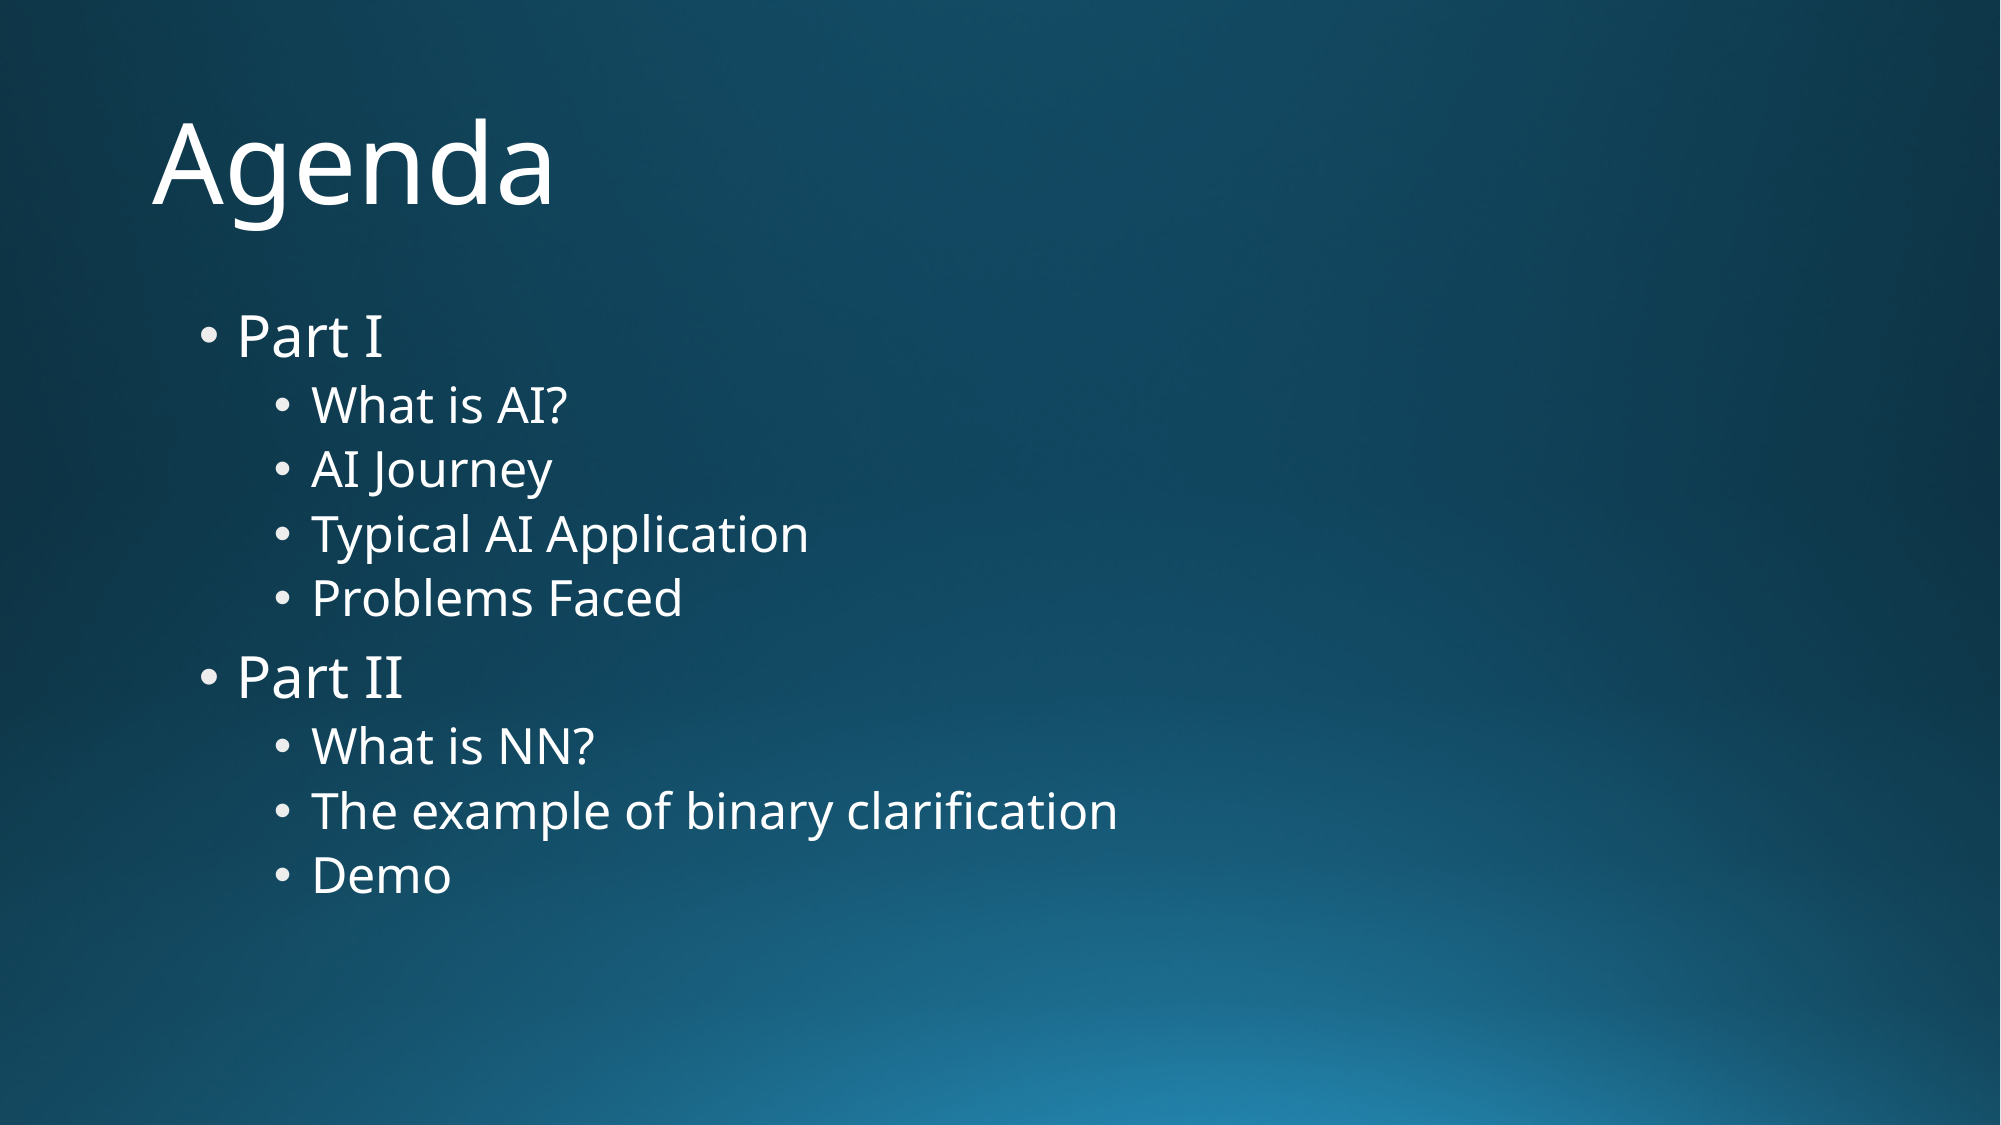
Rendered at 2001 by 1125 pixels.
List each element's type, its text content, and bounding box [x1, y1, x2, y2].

list Part I What is AI? AI Journey Typical AI Application Problems Faced Part II What is NN? The example of binary clarification Demo [183, 299, 1863, 1014]
title Agenda [137, 59, 1863, 278]
picture [0, 0, 2001, 1125]
